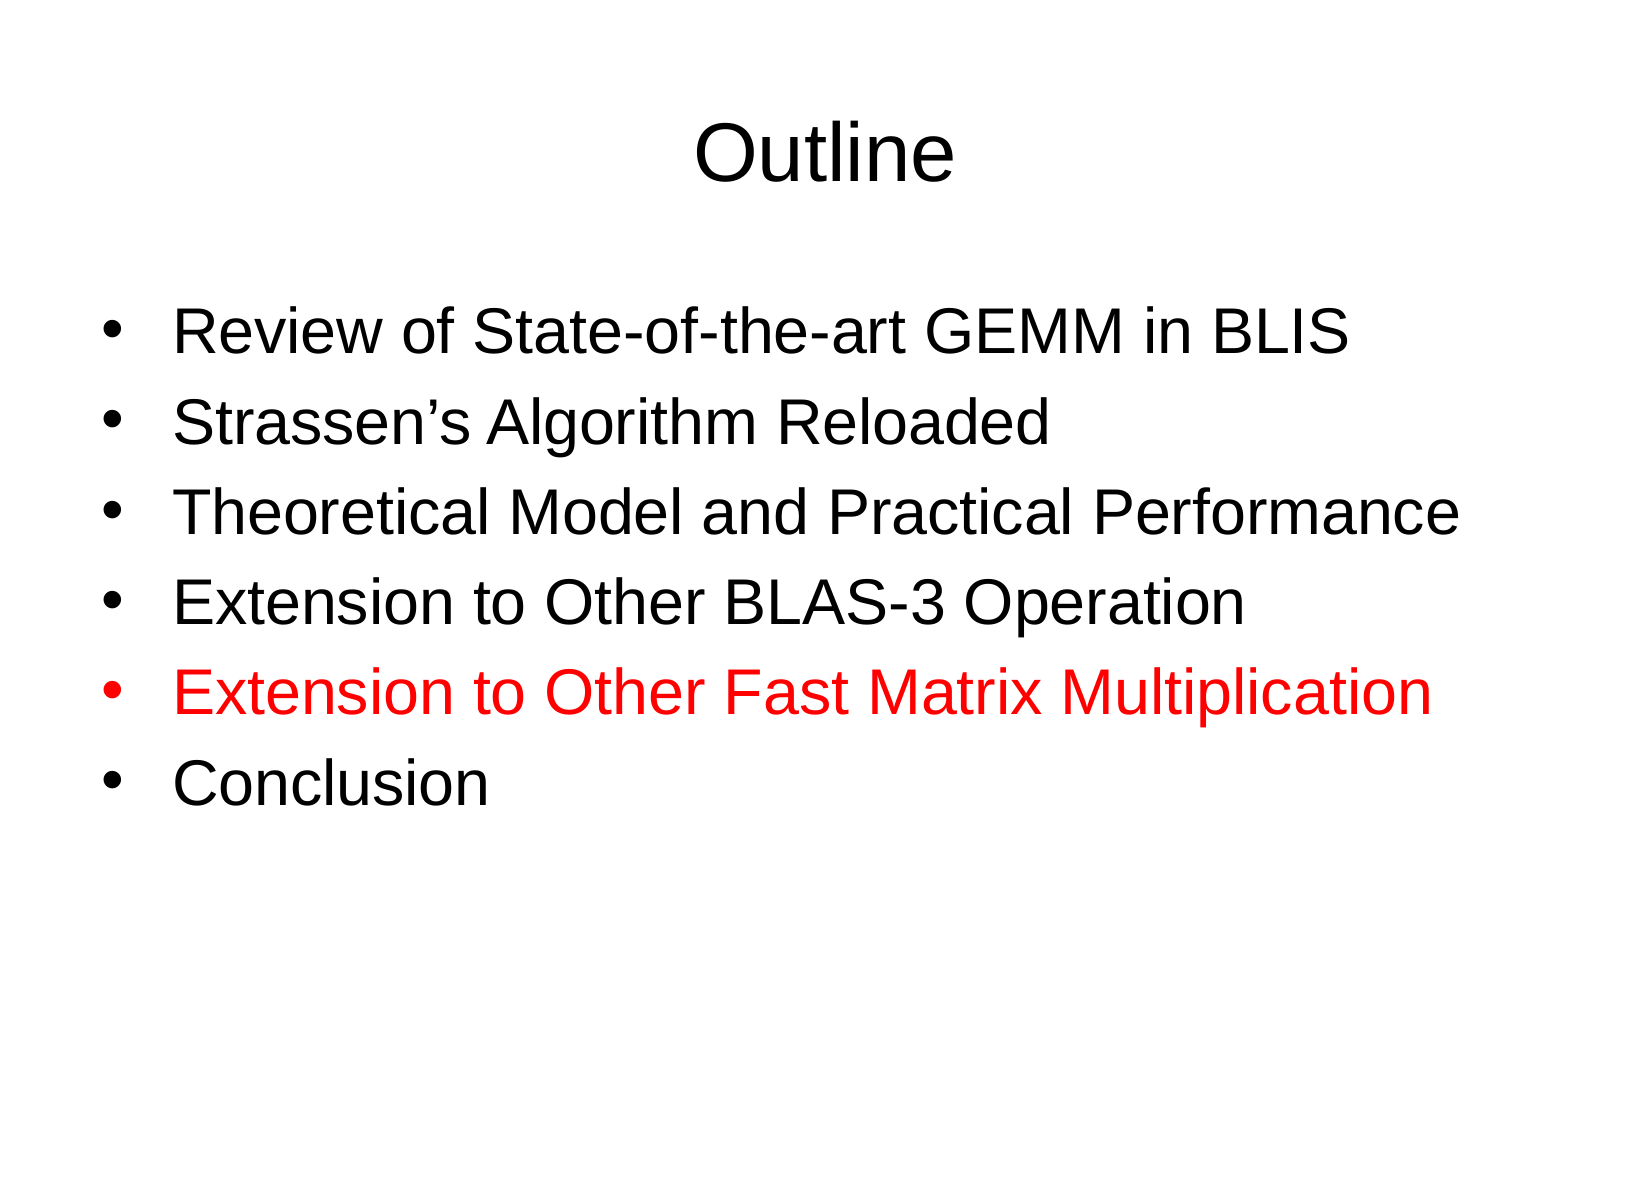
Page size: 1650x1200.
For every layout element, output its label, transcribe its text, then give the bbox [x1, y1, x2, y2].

title Outline [82, 48, 1568, 249]
list Review of State-of-the-art GEMM in BLIS Strassen’s Algorithm Reloaded Theoretical Model and Practical Performance Extension to Other BLAS-3 Operation Extension to Other Fast Matrix Multiplication Conclusion [82, 279, 1568, 1072]
